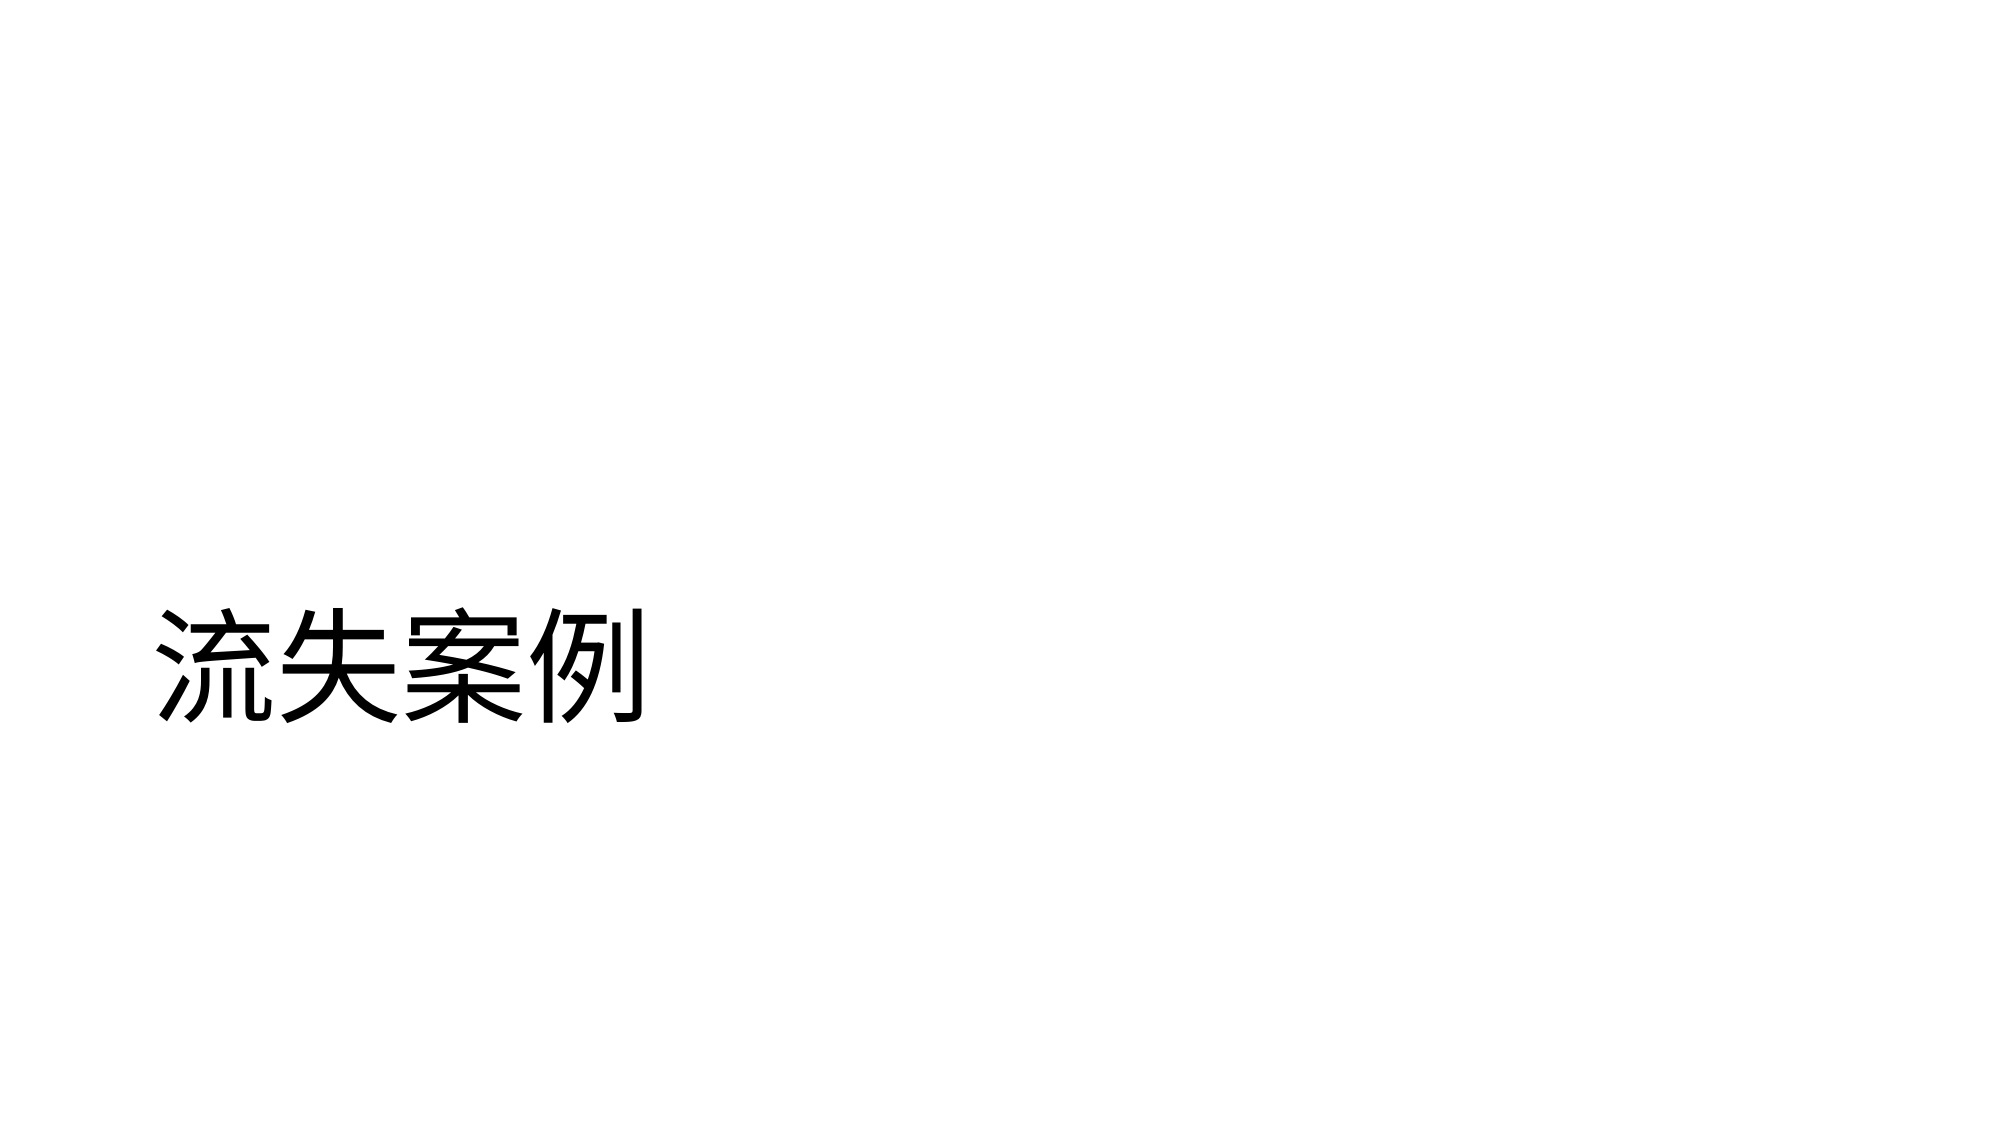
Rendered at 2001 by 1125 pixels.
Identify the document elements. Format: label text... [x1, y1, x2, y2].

title 流失案例 [136, 280, 1862, 749]
